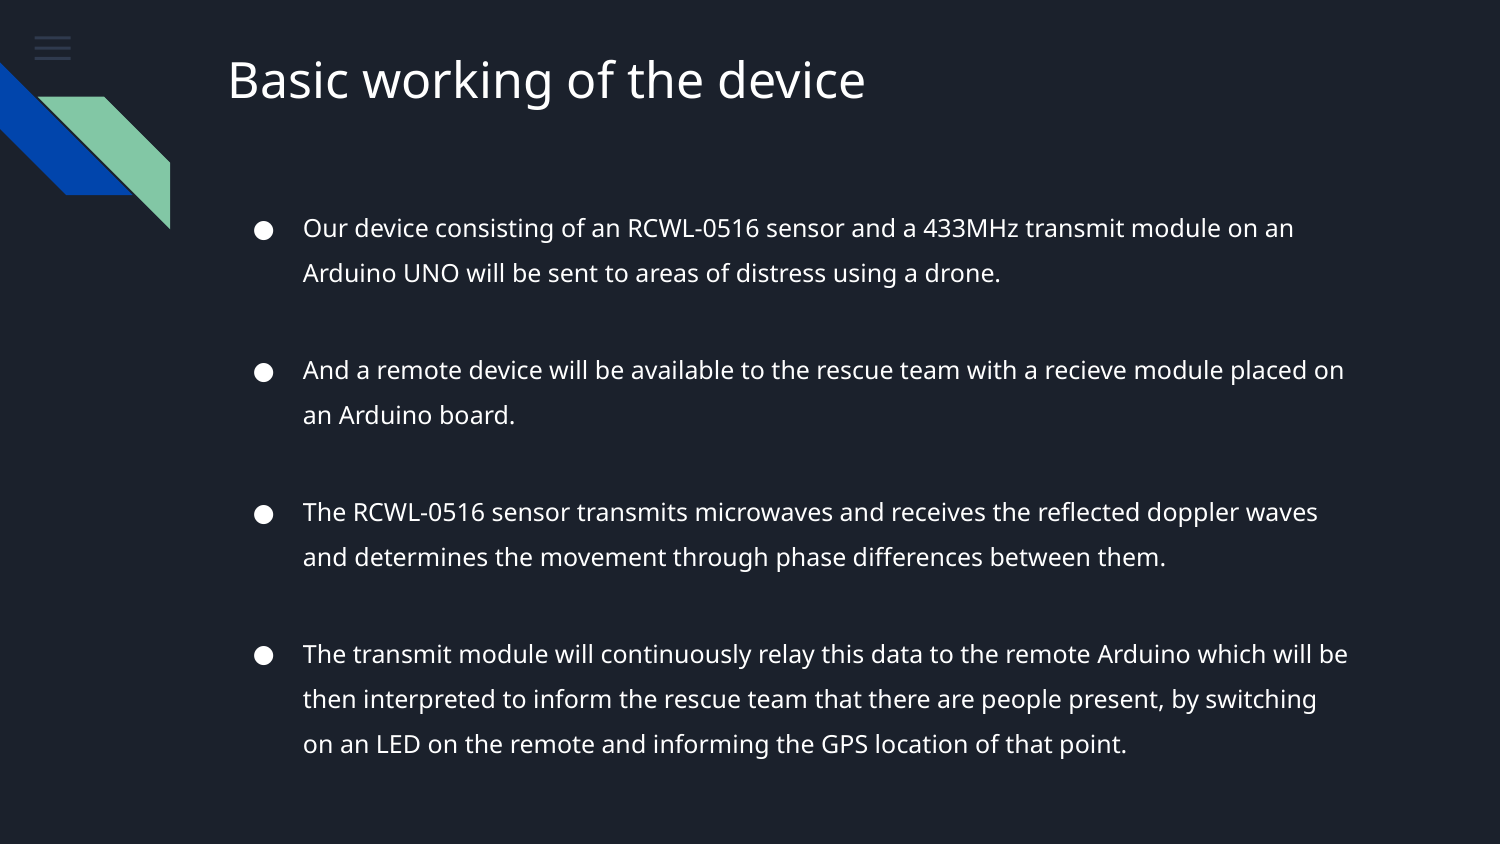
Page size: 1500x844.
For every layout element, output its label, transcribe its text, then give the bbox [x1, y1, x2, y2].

list Our device consisting of an RCWL-0516 sensor and a 433MHz transmit module on an Arduino UNO will be sent to areas of distress using a drone. And a remote device will be available to the rescue team with a recieve module placed on an Arduino board. The RCWL-0516 sensor transmits microwaves and receives the reflected doppler waves and determines the movement through phase differences between them. The transmit module will continuously relay this data to the remote Arduino which will be then interpreted to inform the rescue team that there are people present, by switching on an LED on the remote and informing the GPS location of that point. [212, 183, 1368, 788]
title Basic working of the device [212, 33, 1368, 147]
